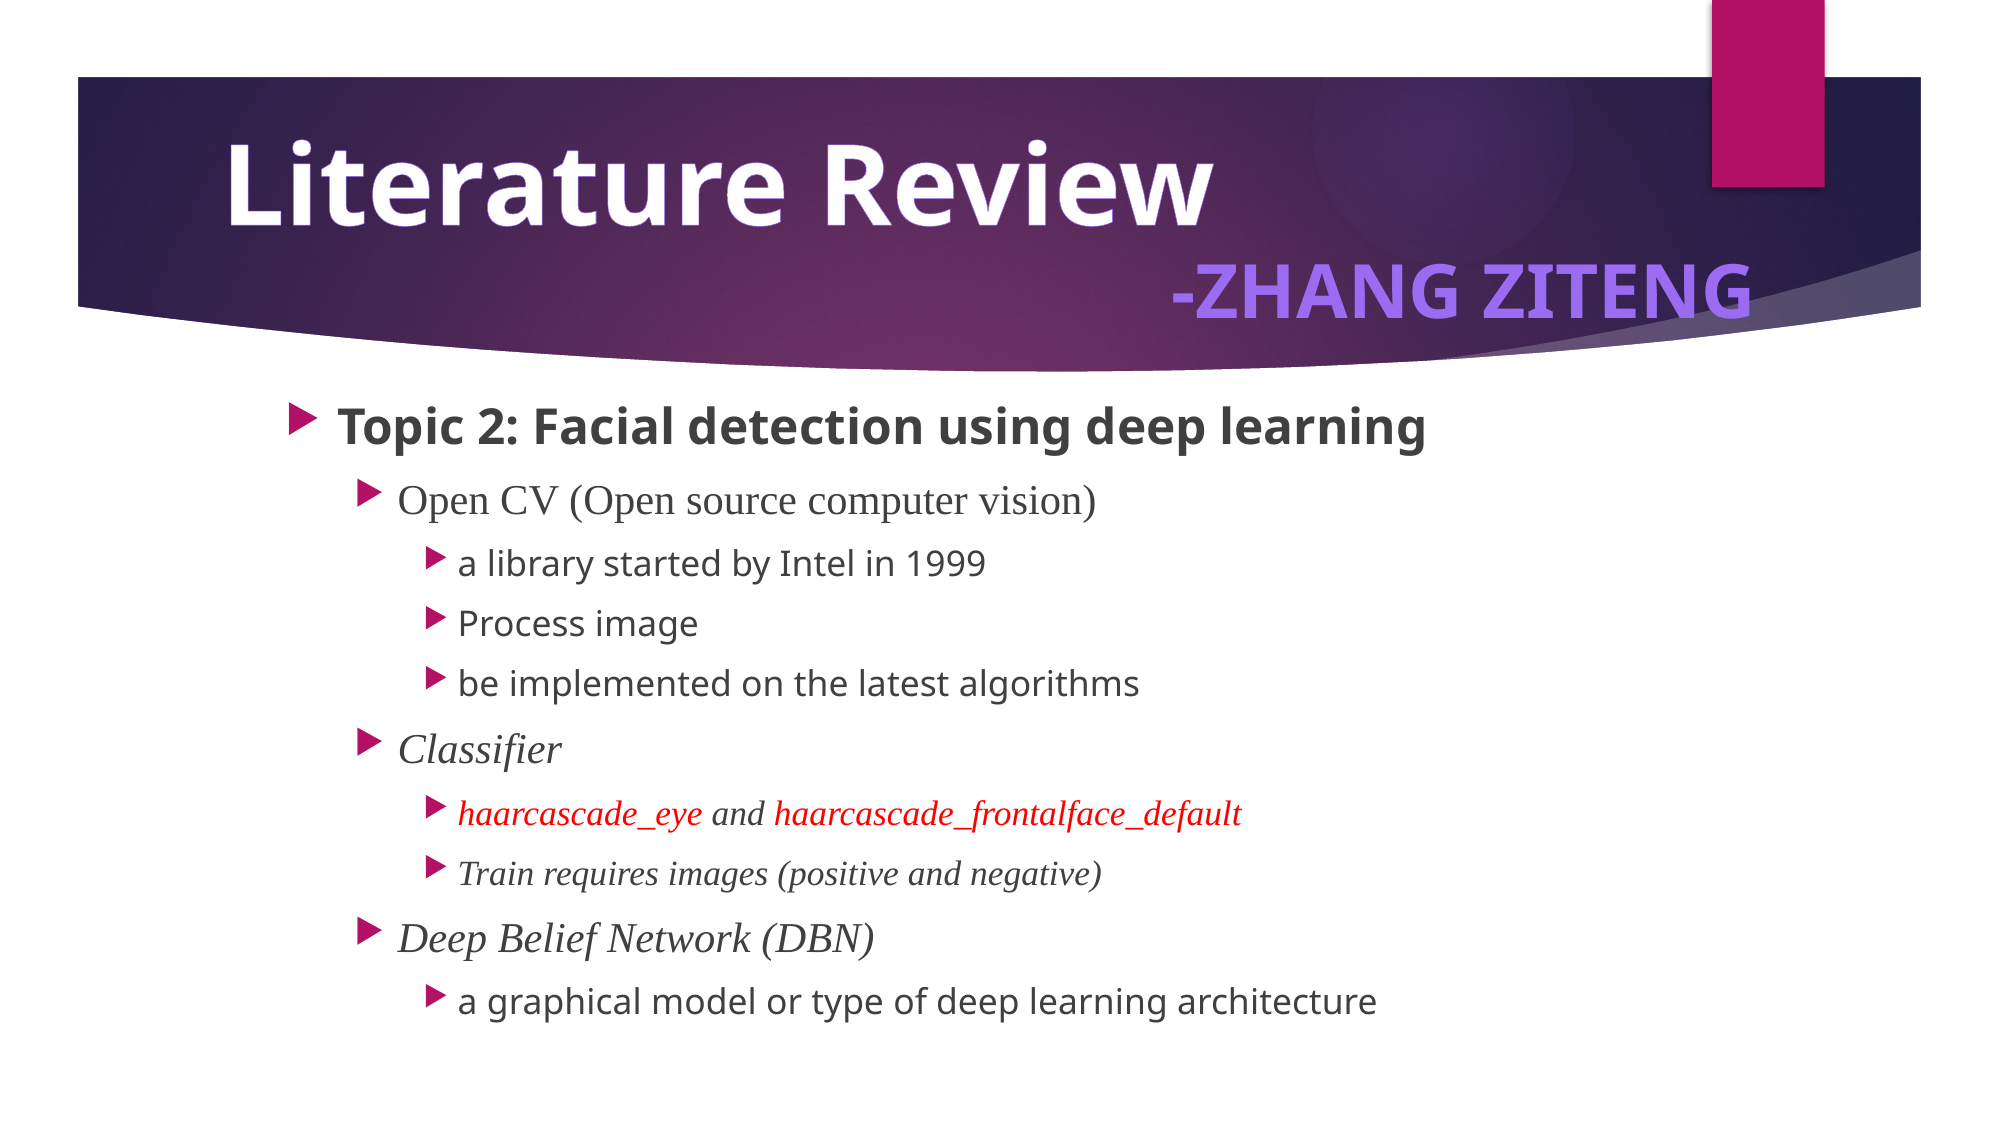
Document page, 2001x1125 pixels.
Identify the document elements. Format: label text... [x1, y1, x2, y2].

text_box -ZHANG ZITENG [1156, 235, 1772, 341]
list Topic 2: Facial detection using deep learning Open CV (Open source computer vision) a library started by Intel in 1999 Process image be implemented on the latest algorithms Classifier haarcascade_eye and haarcascade_frontalface_default Train requires images (positive and negative) Deep Belief Network (DBN) a graphical model or type of deep learning architecture [270, 387, 1727, 1031]
text_box Literature Review [205, 105, 1231, 256]
